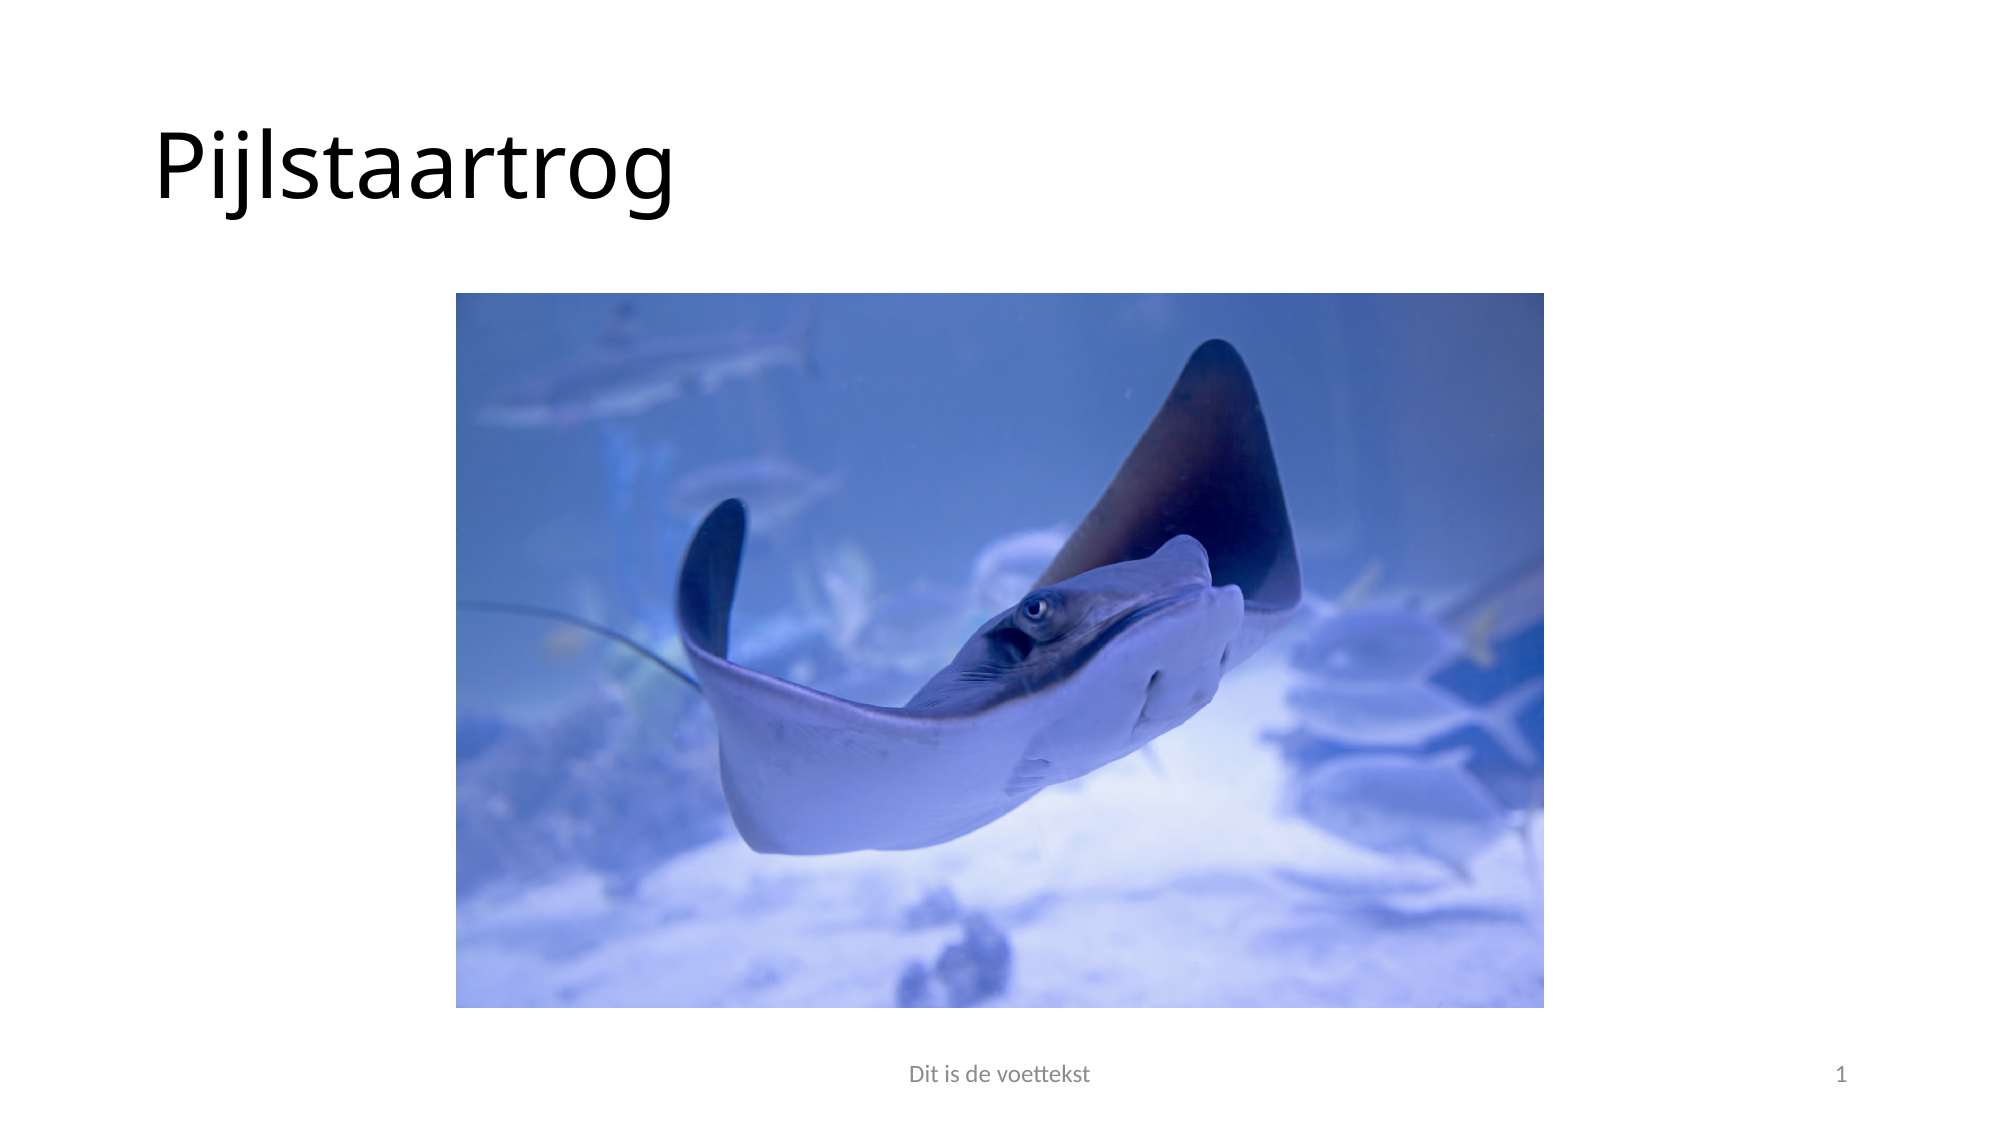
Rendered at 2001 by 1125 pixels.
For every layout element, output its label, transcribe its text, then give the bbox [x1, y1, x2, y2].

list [456, 293, 1544, 1008]
title Pijlstaartrog [137, 59, 1863, 278]
footer Dit is de voettekst [662, 1042, 1338, 1103]
slide_number 1 [1412, 1042, 1863, 1103]
